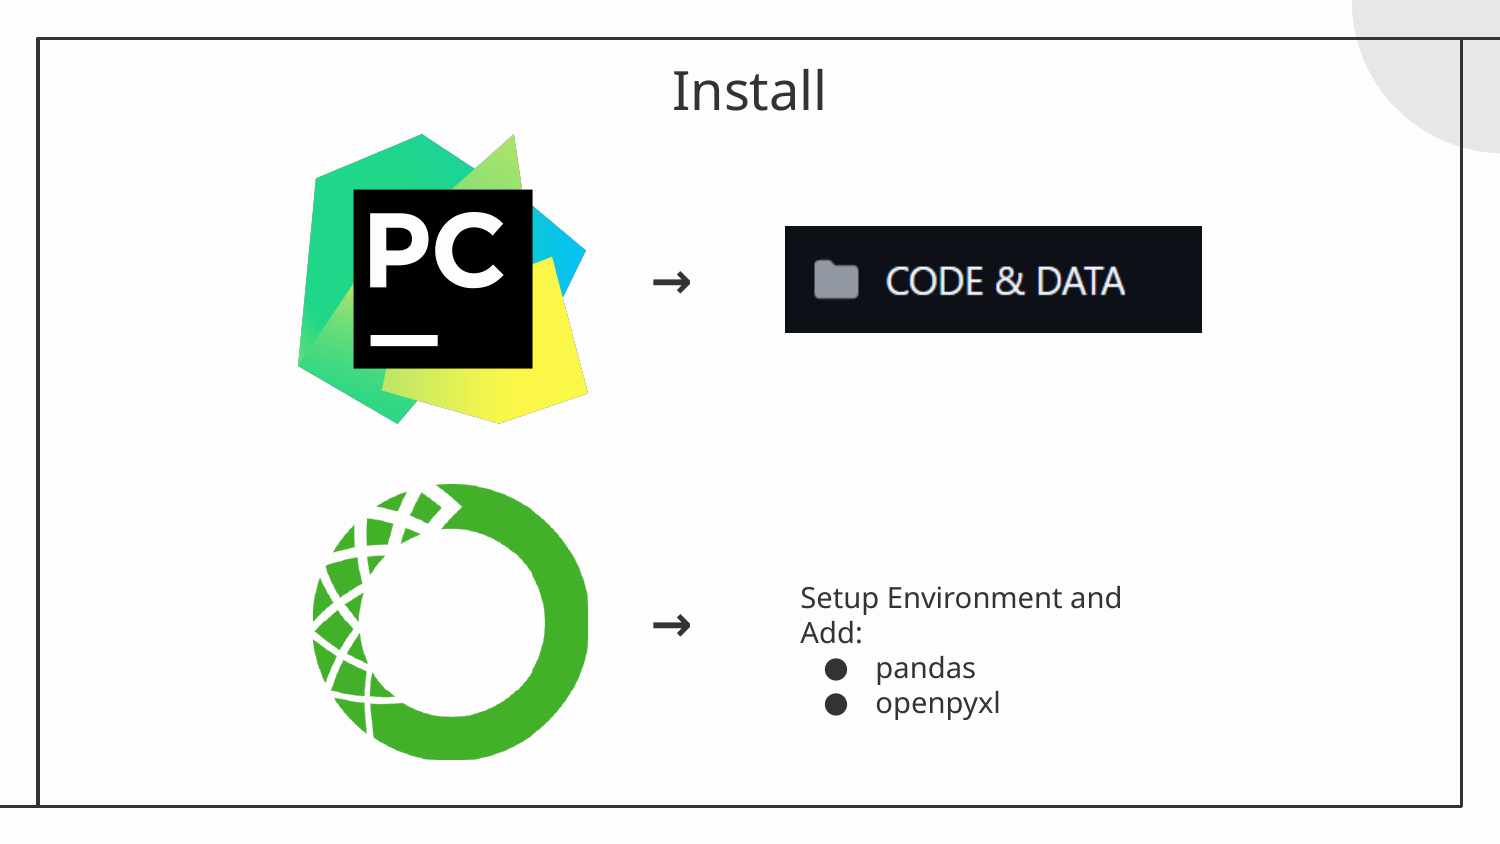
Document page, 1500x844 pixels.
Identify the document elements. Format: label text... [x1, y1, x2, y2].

picture [785, 225, 1202, 333]
picture [313, 484, 589, 760]
text_box Setup Environment and Add: pandas openpyxl [785, 564, 1202, 735]
text_box → [635, 576, 729, 667]
picture [298, 134, 589, 424]
title Install [117, 40, 1383, 135]
text_box → [635, 233, 729, 324]
